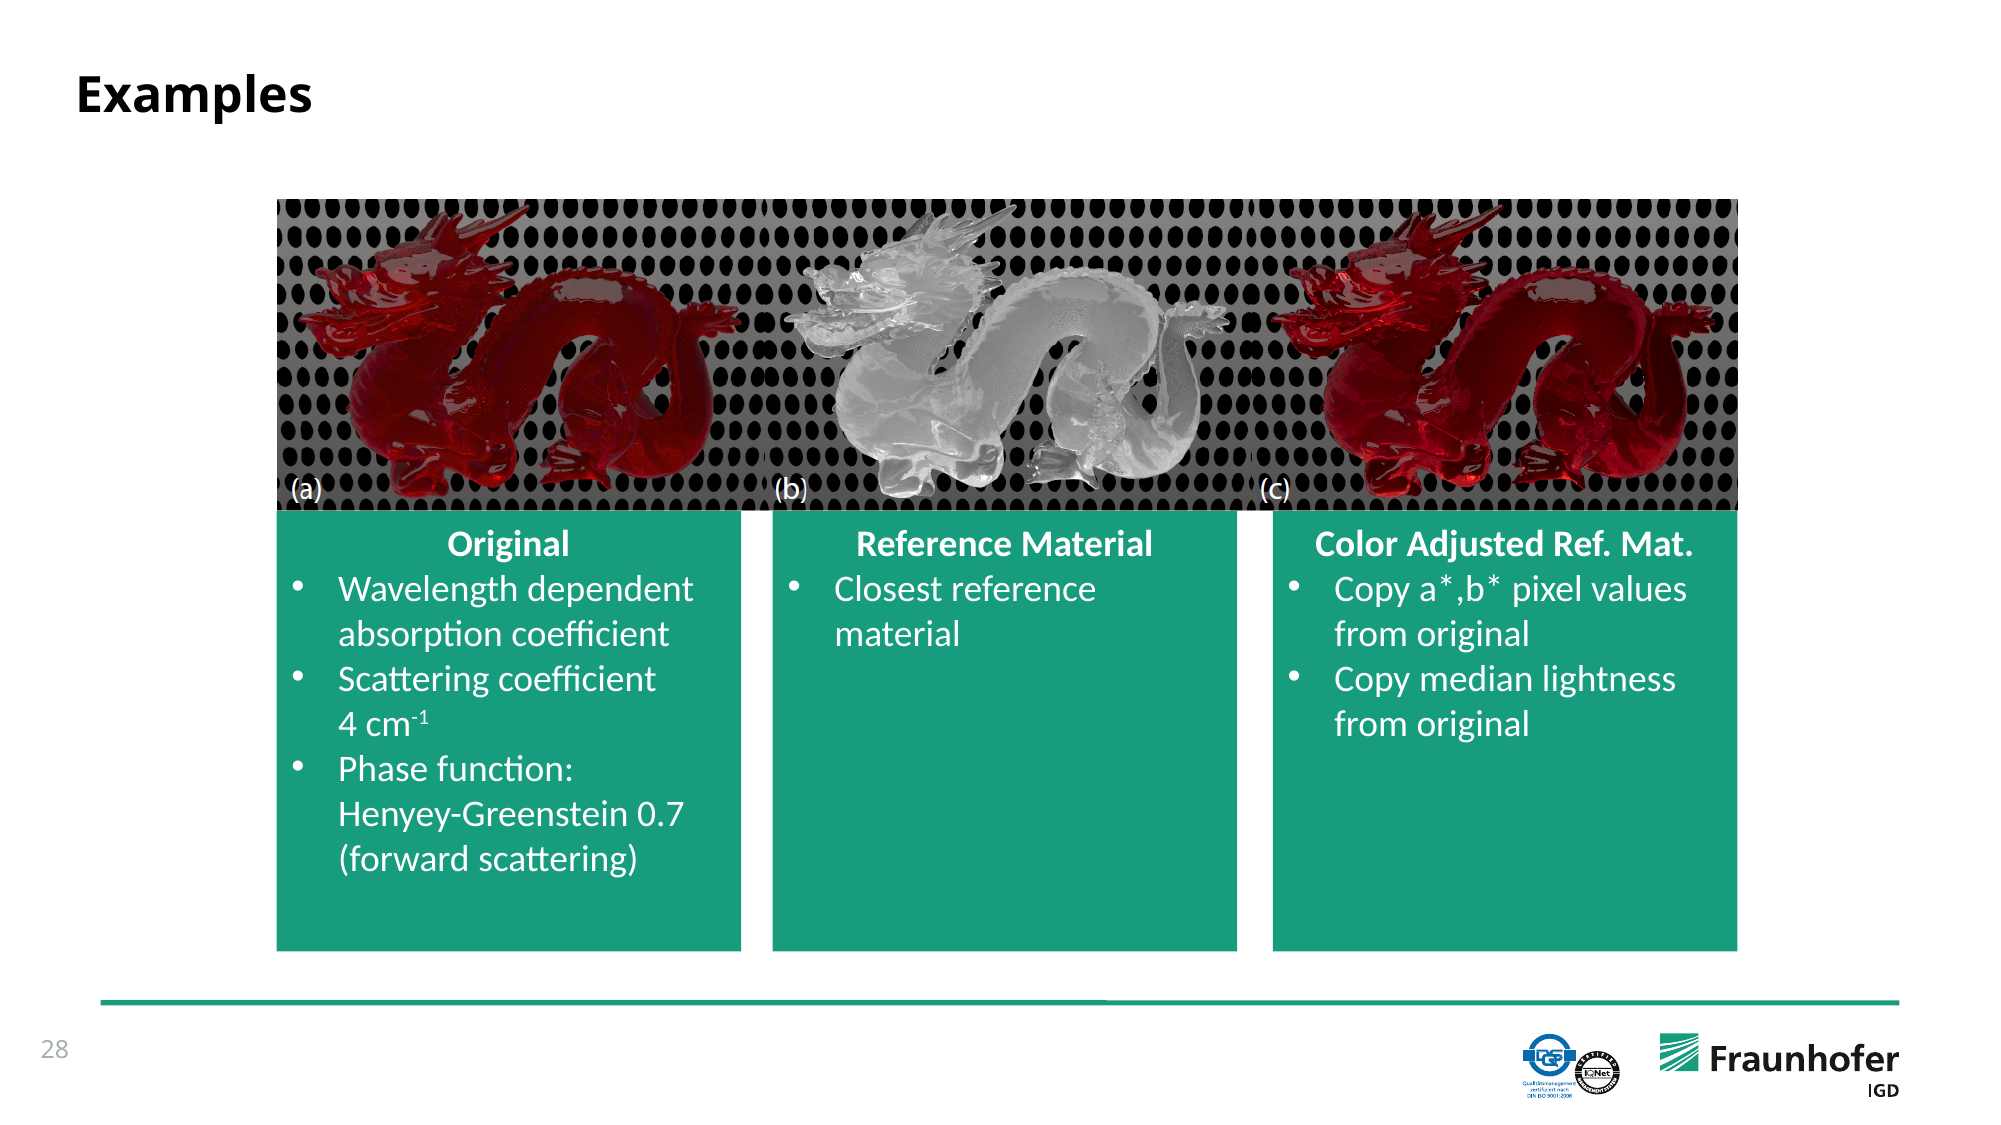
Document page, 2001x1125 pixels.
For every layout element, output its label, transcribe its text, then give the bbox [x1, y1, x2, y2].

slide_number 28 [0, 1032, 70, 1054]
text_box Original Wavelength dependent absorption coefficient Scattering coefficient 4 cm-1 Phase function: Henyey-Greenstein 0.7 (forward scattering) [276, 519, 742, 952]
text_box Examples [75, 62, 1425, 188]
picture [276, 197, 1738, 512]
text_box Reference Material Closest reference material [772, 520, 1238, 952]
text_box Color Adjusted Ref. Mat. Copy a*,b* pixel values from original Copy median lightness from original [1272, 518, 1738, 952]
